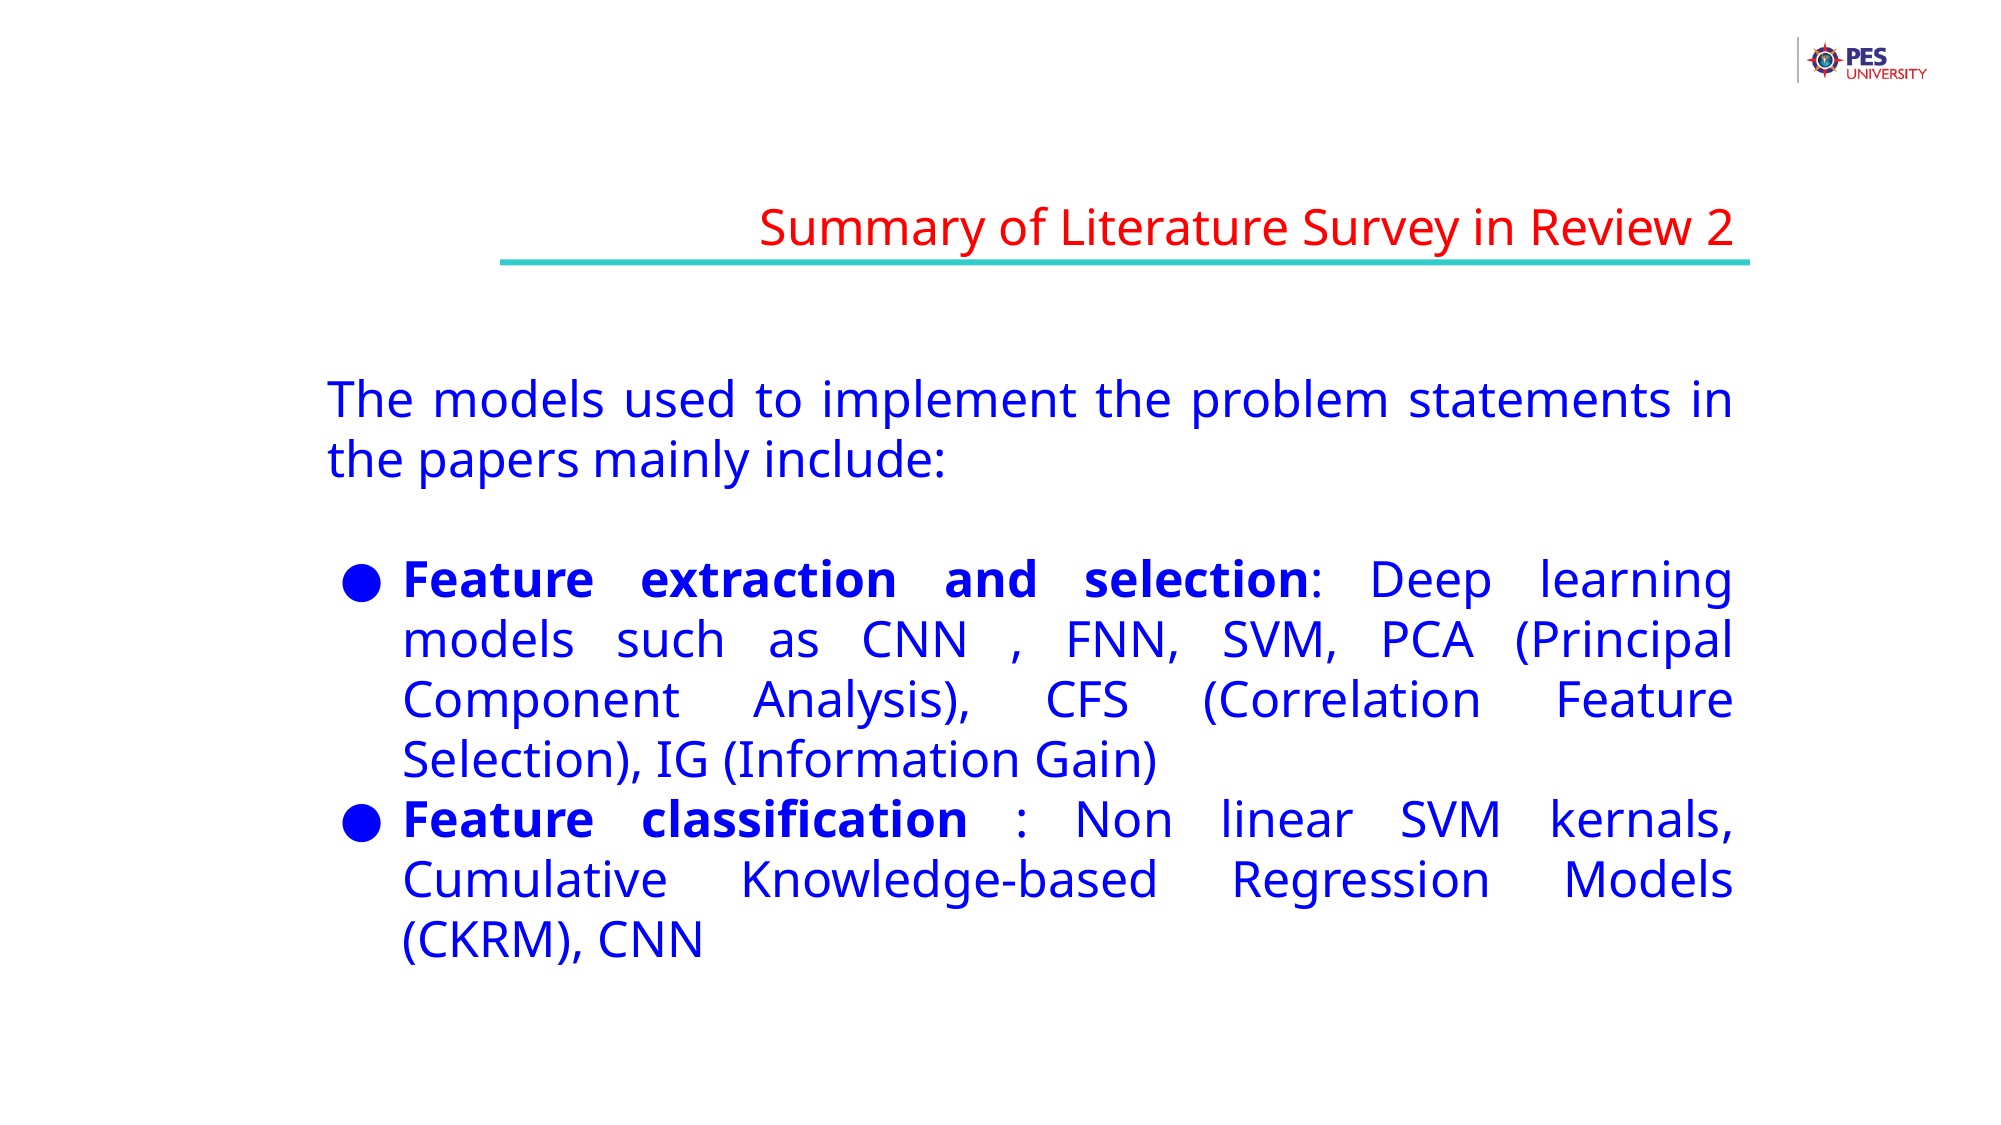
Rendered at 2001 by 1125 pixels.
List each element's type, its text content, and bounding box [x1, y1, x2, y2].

picture [1806, 41, 1927, 79]
text_box The models used to implement the problem statements in the papers mainly include: Feature extraction and selection: Deep learning models such as CNN , FNN, SVM, PCA (Principal Component Analysis), CFS (Correlation Feature Selection), IG (Information Gain) Feature classification : Non linear SVM kernals, Cumulative Knowledge-based Regression Models (CKRM), CNN [312, 299, 1750, 956]
text_box Summary of Literature Survey in Review 2 [474, 187, 1750, 263]
